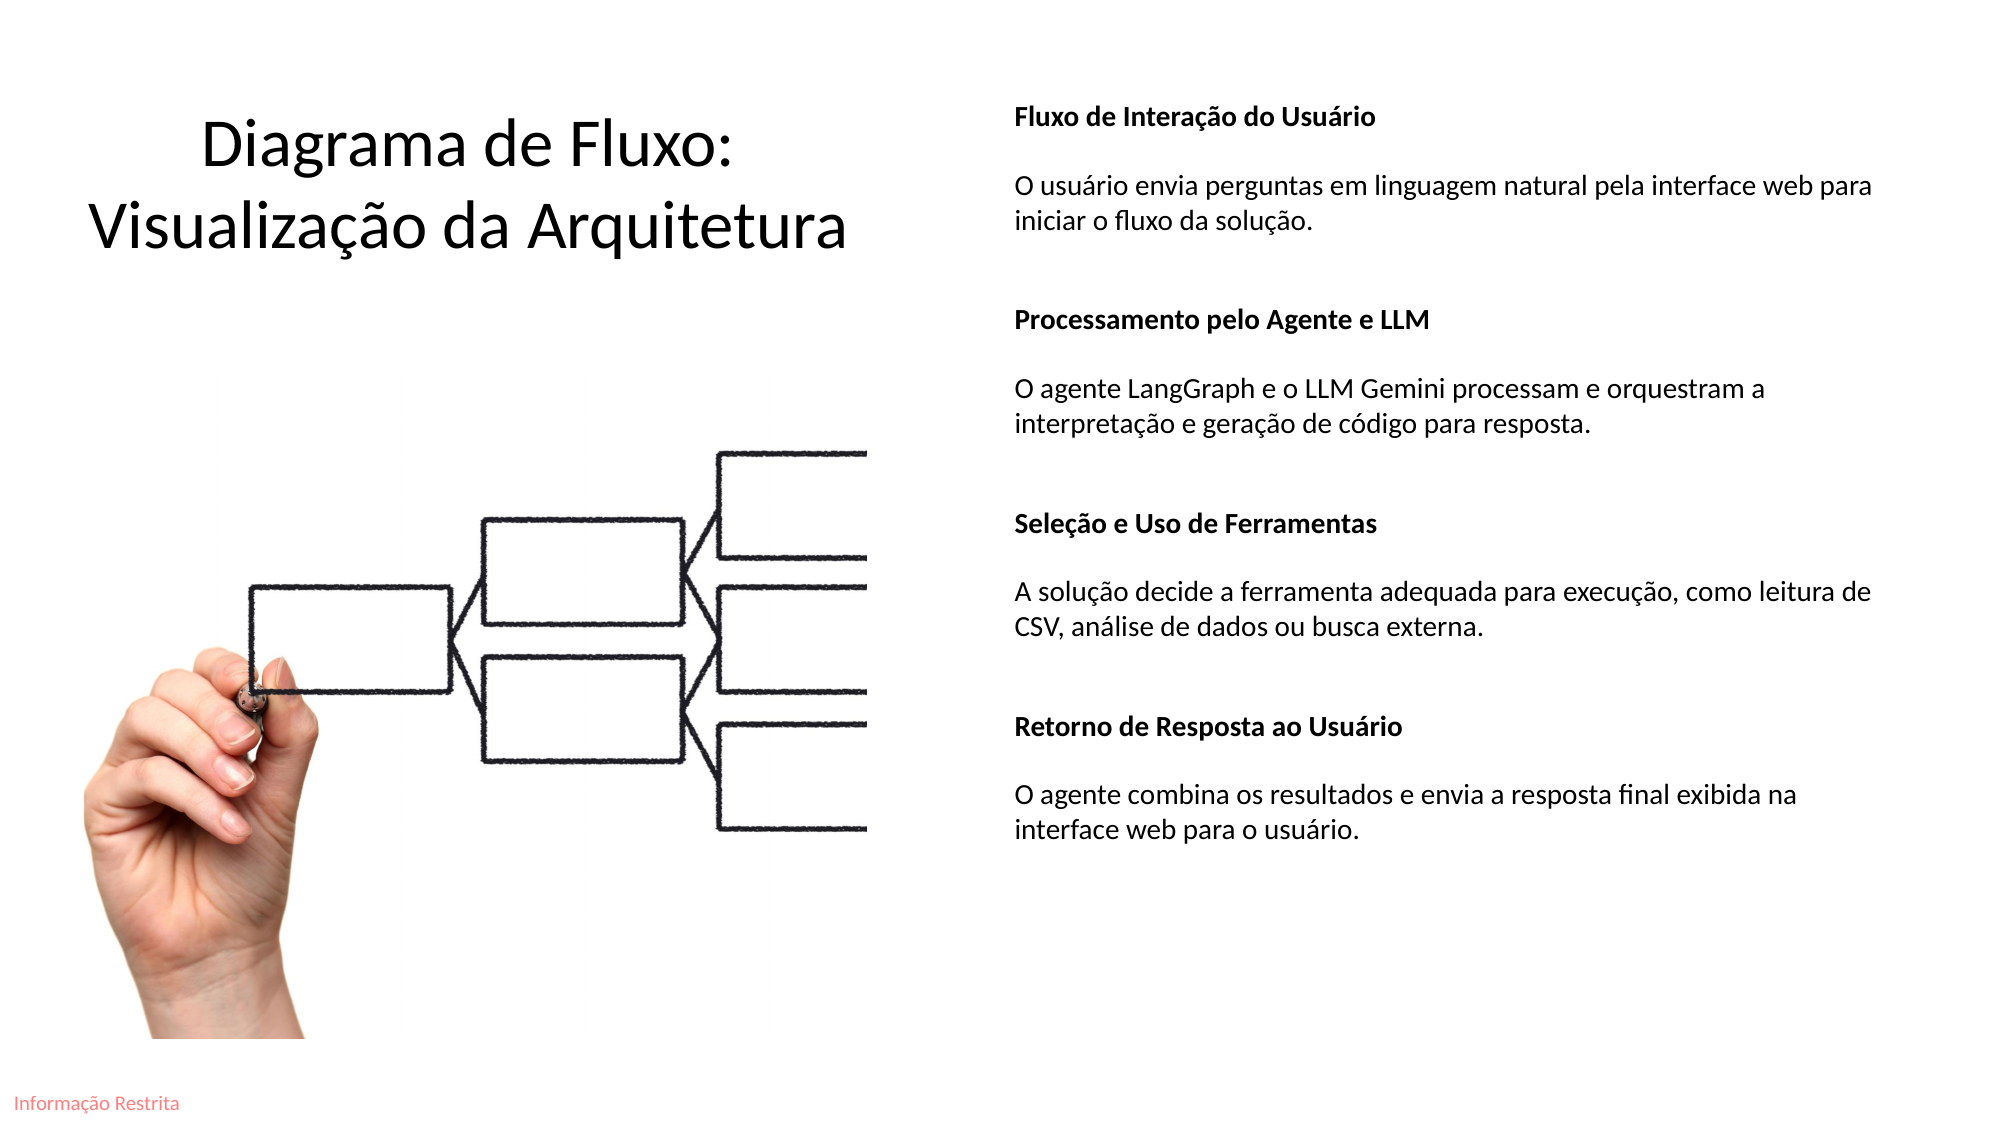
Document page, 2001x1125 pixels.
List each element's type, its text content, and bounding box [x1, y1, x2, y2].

title Diagrama de Fluxo: Visualização da Arquitetura [70, 90, 867, 329]
picture [83, 375, 868, 1039]
text_box Fluxo de Interação do Usuário O usuário envia perguntas em linguagem natural pela interface web para iniciar o fluxo da solução. Processamento pelo Agente e LLM O agente LangGraph e o LLM Gemini processam e orquestram a interpretação e geração de código para resposta. Seleção e Uso de Ferramentas A solução decide a ferramenta adequada para execução, como leitura de CSV, análise de dados ou busca externa. Retorno de Resposta ao Usuário O agente combina os resultados e envia a resposta final exibida na interface web para o usuário. [999, 90, 1917, 1039]
